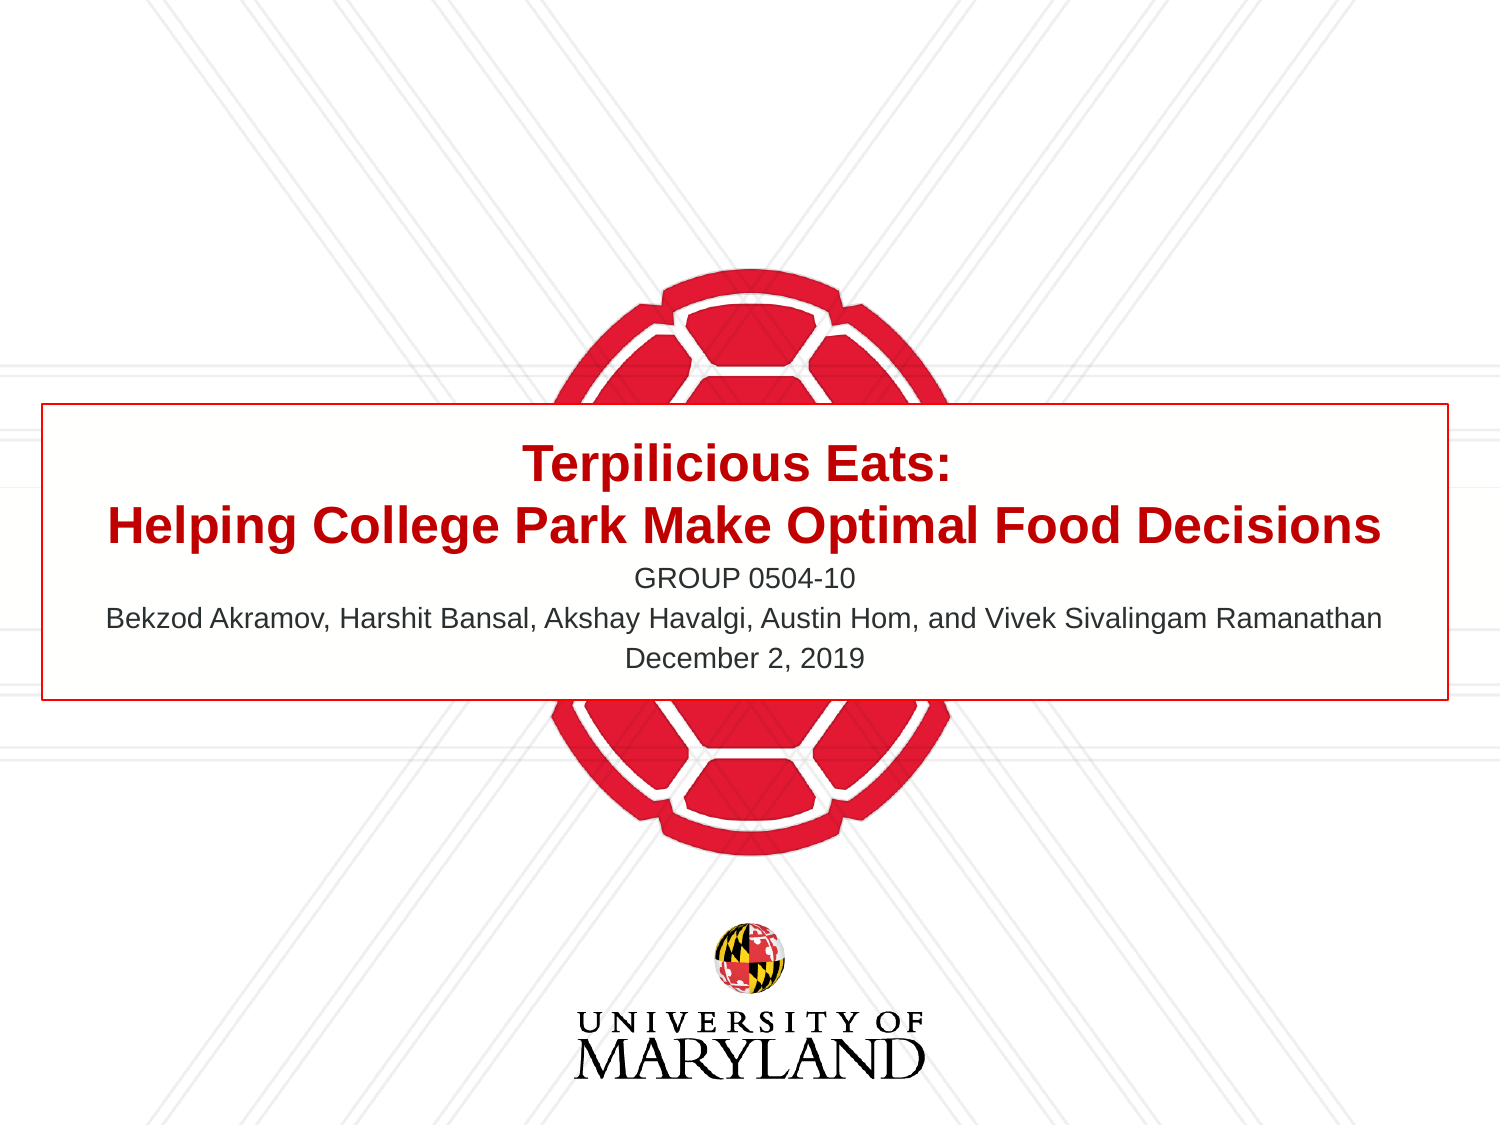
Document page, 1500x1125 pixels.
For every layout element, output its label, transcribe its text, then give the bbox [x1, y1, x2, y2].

picture [0, 0, 1500, 487]
picture [0, 629, 1500, 1125]
list Terpilicious Eats: Helping College Park Make Optimal Food Decisions GROUP 0504-10 Bekzod Akramov, Harshit Bansal, Akshay Havalgi, Austin Hom, and Vivek Sivalingam Ramanathan December 2, 2019 [42, 403, 1449, 700]
